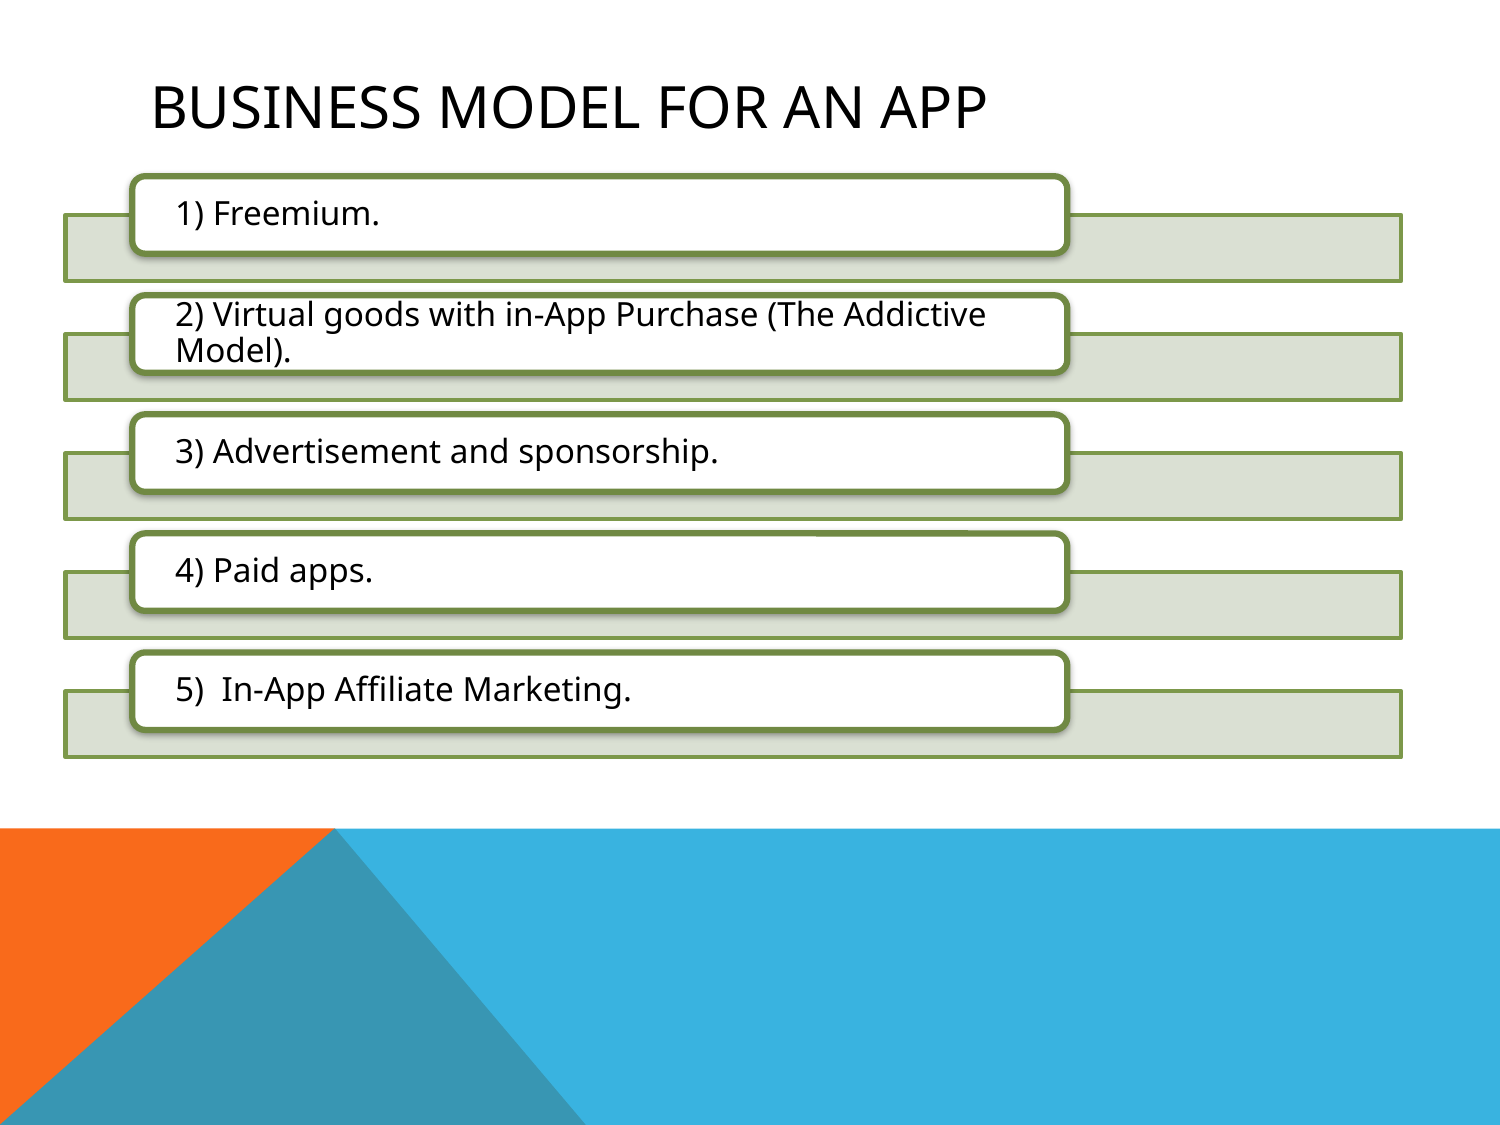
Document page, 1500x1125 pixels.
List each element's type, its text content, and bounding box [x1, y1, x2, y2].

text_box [65, 172, 1402, 761]
title Business model for an app [135, 60, 1369, 150]
